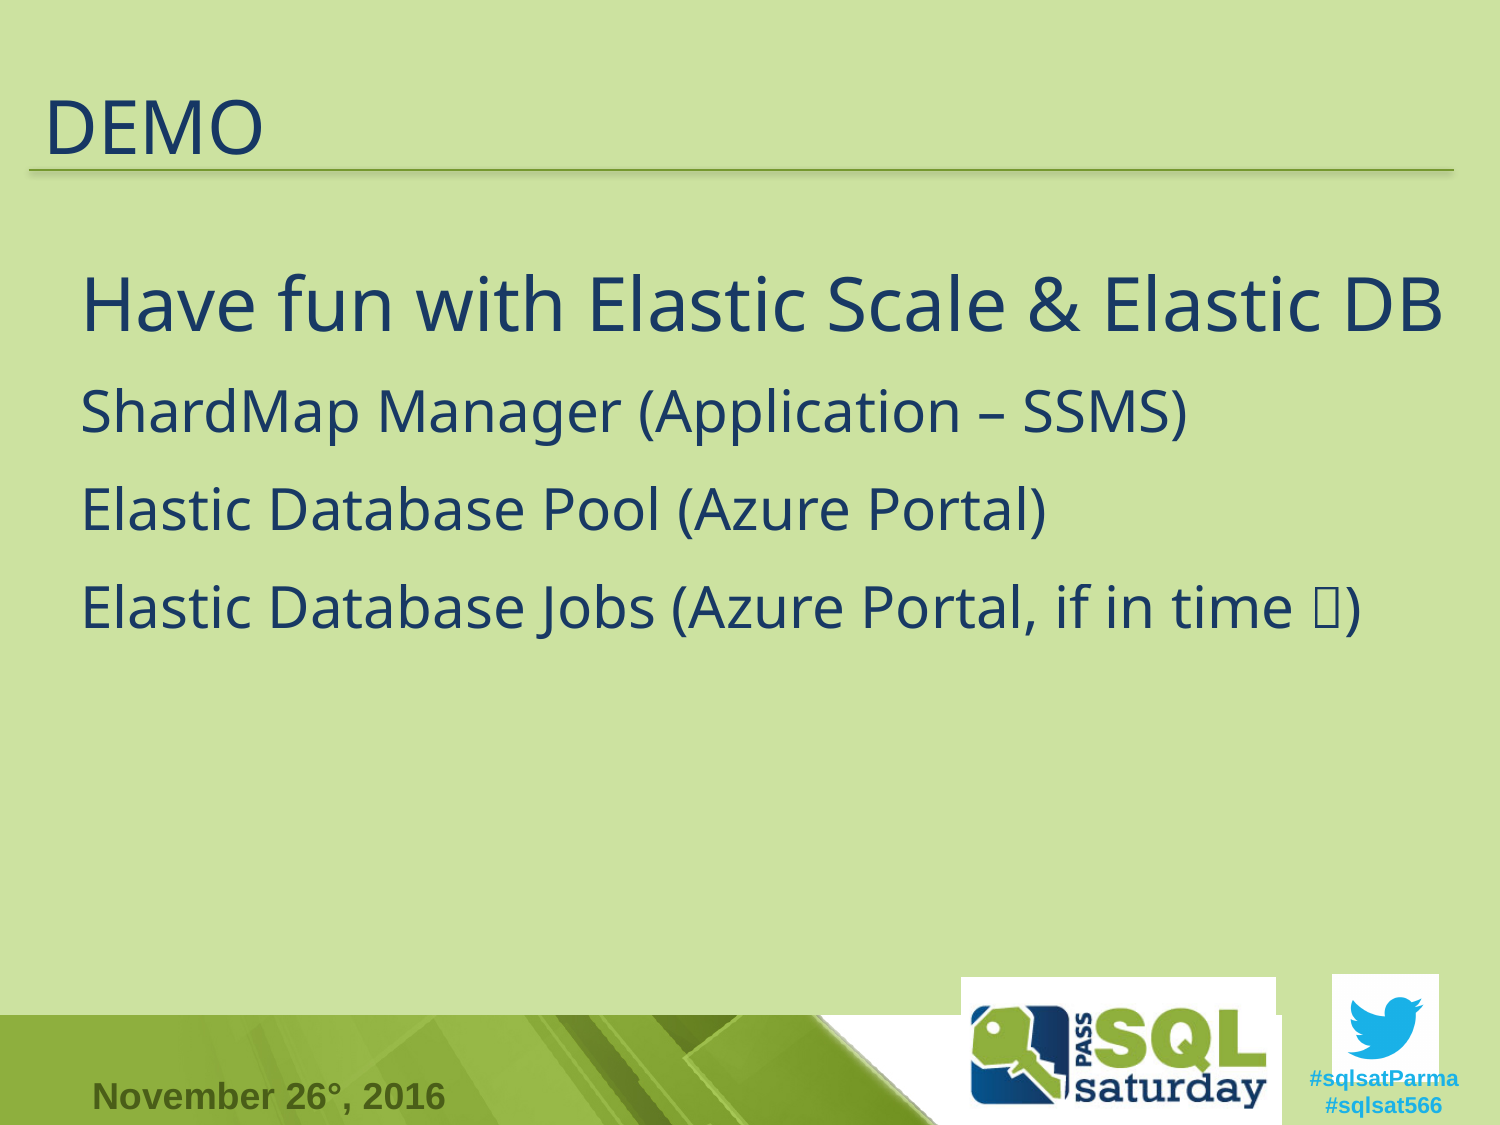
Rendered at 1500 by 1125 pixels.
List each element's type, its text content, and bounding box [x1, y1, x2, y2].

picture [0, 977, 1282, 1125]
picture [1332, 974, 1439, 1082]
text_box Have fun with Elastic Scale & Elastic DB ShardMap Manager (Application – SSMS) Elastic Database Pool (Azure Portal) Elastic Database Jobs (Azure Portal, if in time ) [65, 248, 1485, 884]
text_box [40, 223, 1460, 859]
title DEMO [28, 25, 1472, 224]
